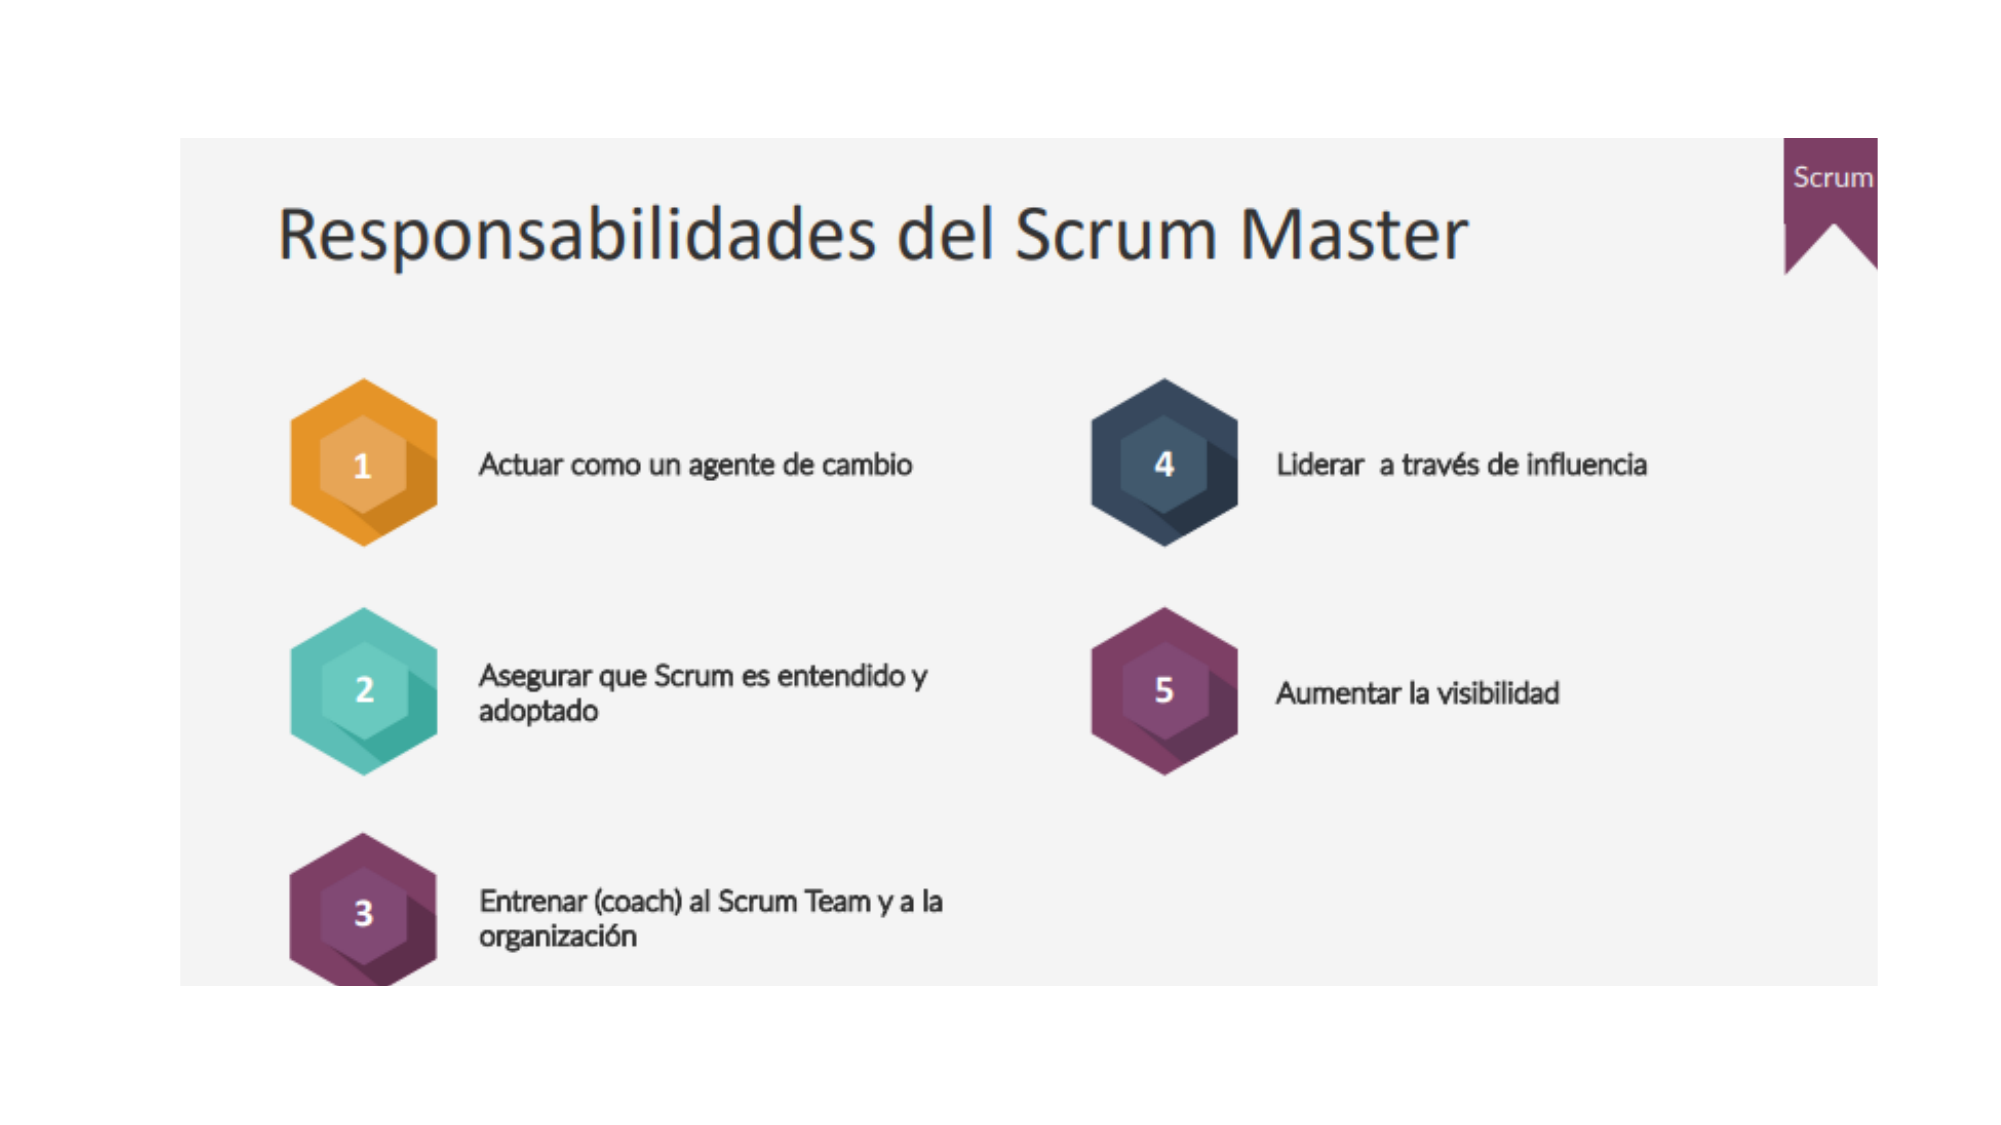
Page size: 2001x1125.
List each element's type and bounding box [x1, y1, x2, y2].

picture [180, 138, 1878, 986]
